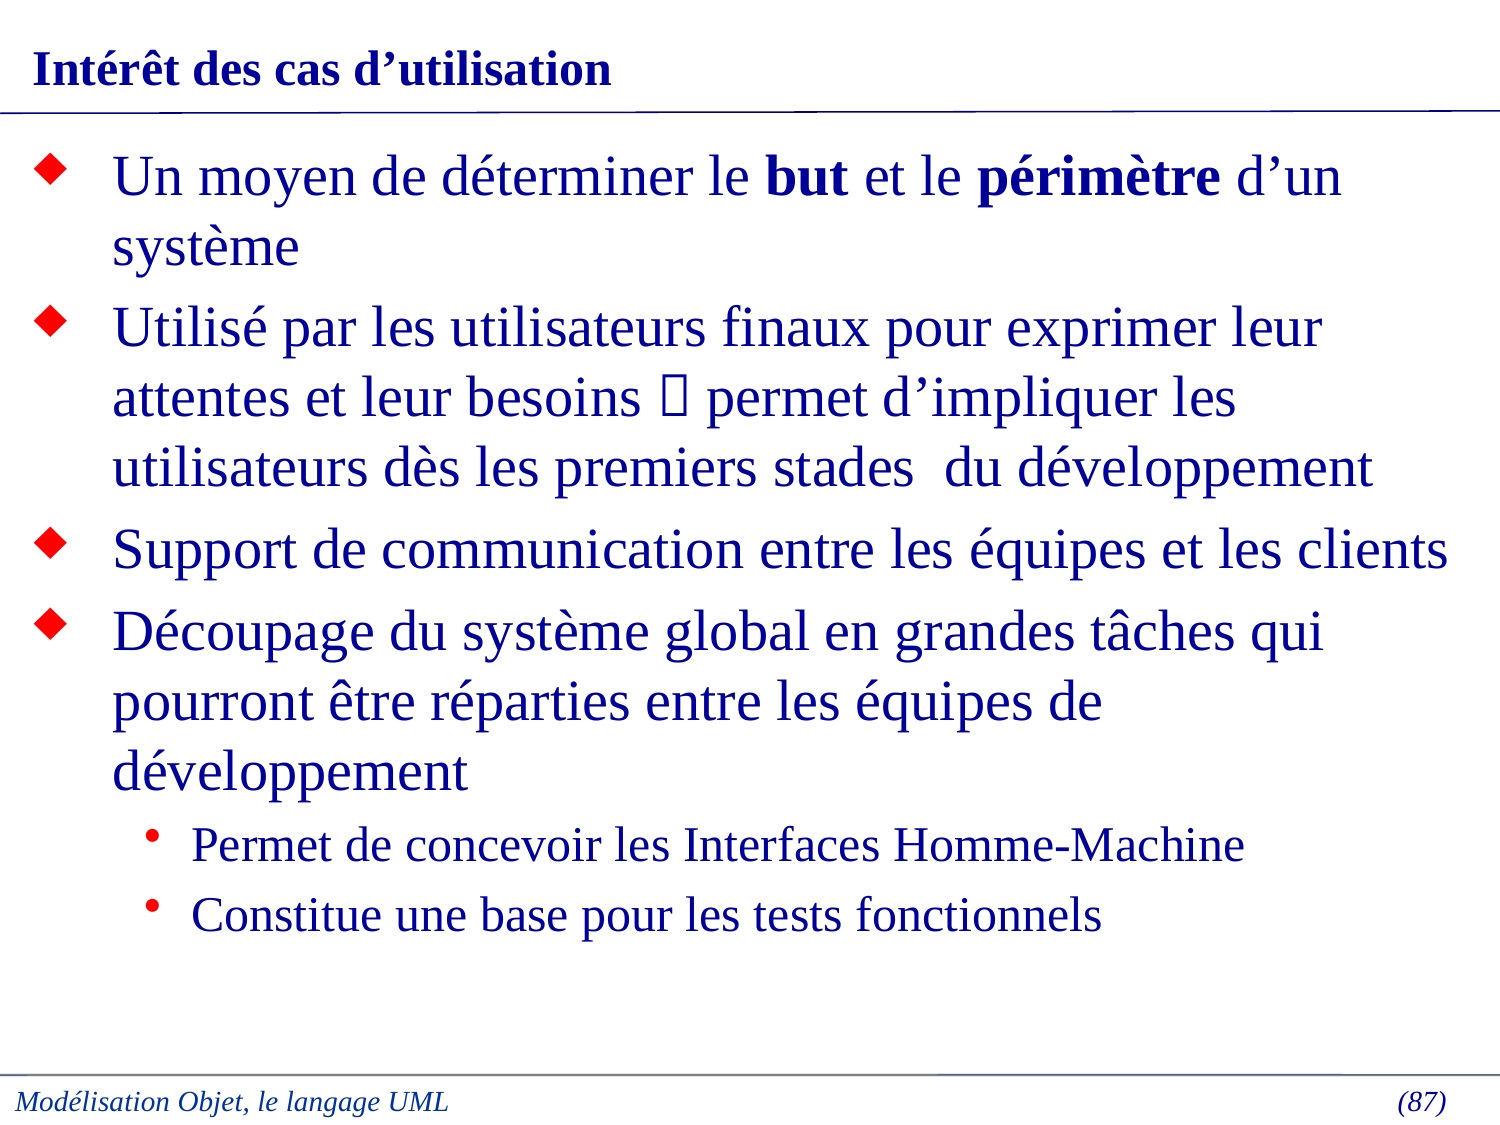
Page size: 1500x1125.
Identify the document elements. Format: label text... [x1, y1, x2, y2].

slide_number (87) [949, 1074, 1462, 1118]
title Intérêt des cas d’utilisation [17, 28, 1481, 104]
footer Modélisation Objet, le langage UML [0, 1074, 850, 1120]
list Un moyen de déterminer le but et le périmètre d’un système Utilisé par les utilisateurs finaux pour exprimer leur attentes et leur besoins  permet d’impliquer les utilisateurs dès les premiers stades du développement Support de communication entre les équipes et les clients Découpage du système global en grandes tâches qui pourront être réparties entre les équipes de développement Permet de concevoir les Interfaces Homme-Machine Constitue une base pour les tests fonctionnels [18, 129, 1473, 950]
